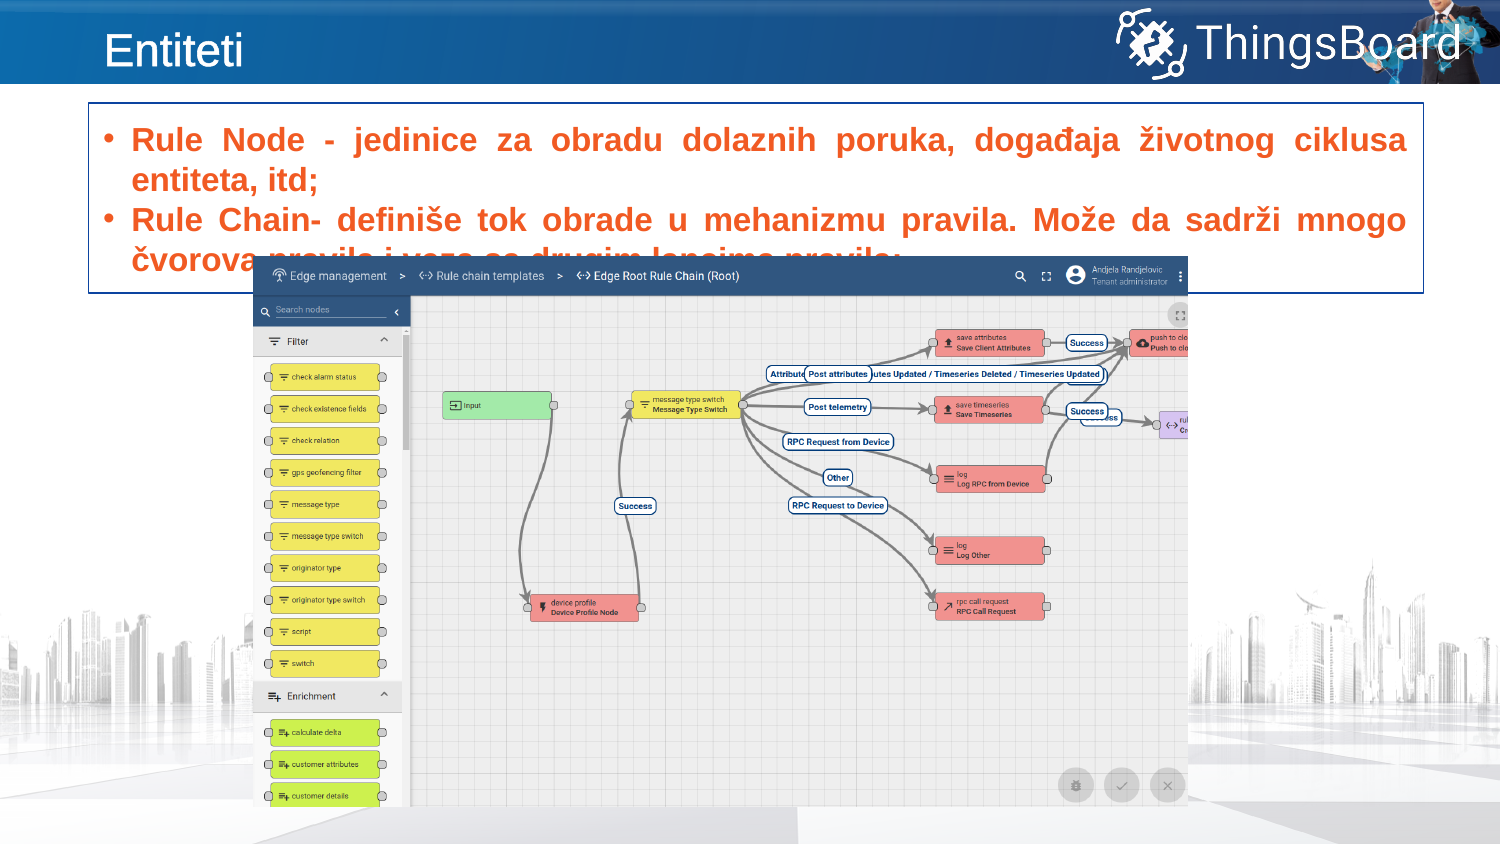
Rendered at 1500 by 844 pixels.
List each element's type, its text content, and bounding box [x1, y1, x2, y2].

picture [1115, 0, 1500, 84]
picture [0, 256, 1500, 844]
text_box Rule Node - jedinice za obradu dolaznih poruka, događaja životnog ciklusa entiteta, itd; Rule Chain- definiše tok obrade u mehanizmu pravila. Može da sadrži mnogo čvorova pravila i veza sa drugim lancima pravila; [86, 101, 1426, 295]
title Entiteti [88, 12, 1112, 84]
